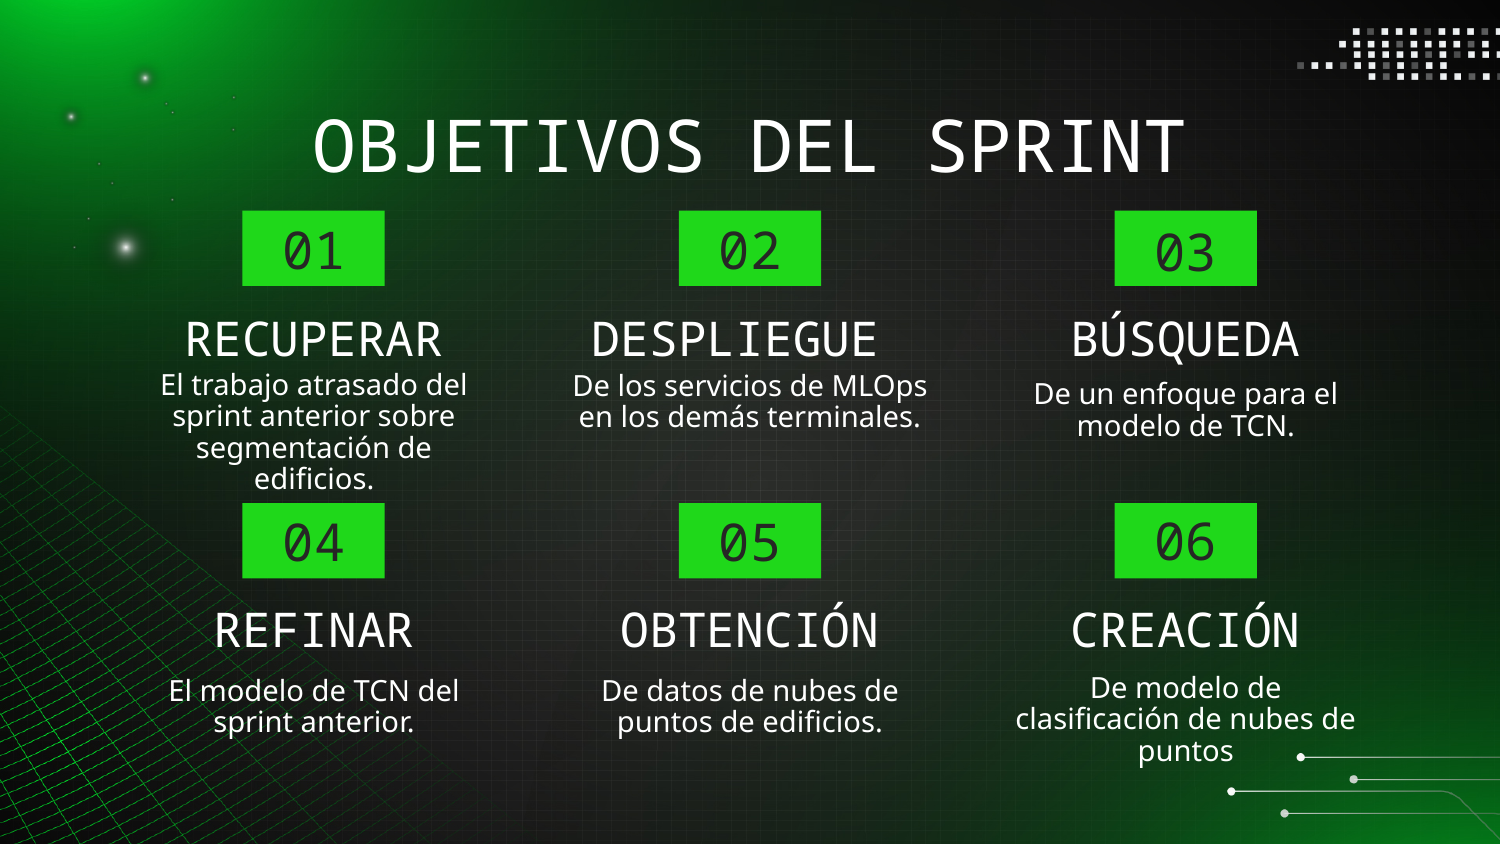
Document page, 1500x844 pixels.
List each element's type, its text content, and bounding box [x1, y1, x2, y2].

picture [0, 0, 1500, 844]
list 01 [266, 216, 378, 282]
text_box [678, 209, 822, 287]
text_box [266, 209, 386, 287]
list RECUPERAR [118, 308, 510, 373]
list De un enfoque para el modelo de TCN. [990, 373, 1382, 437]
list De modelo de clasificación de nubes de puntos [990, 665, 1382, 730]
list DESPLIEGUE [554, 308, 946, 373]
list CREACIÓN [990, 598, 1382, 663]
list De los servicios de MLOps en los demás terminales. [554, 373, 946, 428]
list OBTENCIÓN [554, 598, 946, 663]
list De datos de nubes de puntos de edificios. [554, 668, 946, 734]
list 02 [691, 216, 809, 282]
text_box [241, 502, 386, 579]
list 05 [691, 508, 809, 574]
title OBJETIVOS DEL SPRINT [283, 90, 1382, 208]
list BÚSQUEDA [990, 308, 1382, 373]
text_box [1114, 209, 1258, 287]
list El trabajo atrasado del sprint anterior sobre segmentación de edificios. [118, 373, 510, 428]
list 06 [1122, 508, 1249, 573]
list El modelo de TCN del sprint anterior. [118, 668, 510, 734]
list 04 [251, 508, 378, 574]
text_box [1114, 502, 1258, 579]
list REFINAR [118, 598, 510, 663]
list 03 [1122, 219, 1249, 284]
text_box [678, 502, 822, 579]
